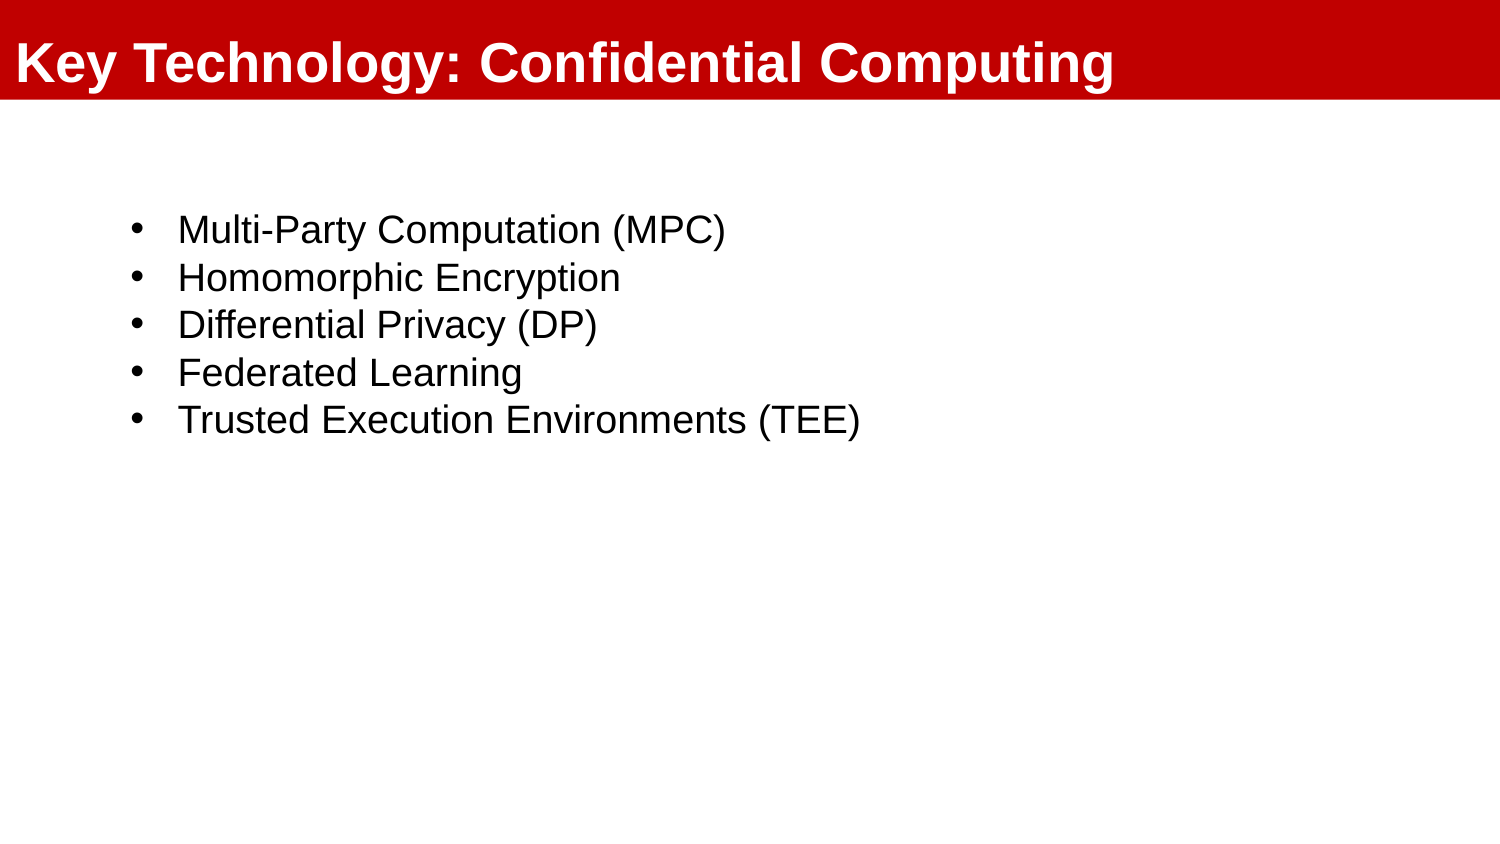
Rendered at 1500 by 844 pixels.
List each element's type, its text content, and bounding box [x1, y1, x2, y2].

text_box Key Technology: Confidential Computing [0, 0, 1500, 100]
text_box Multi-Party Computation (MPC) Homomorphic Encryption Differential Privacy (DP) Federated Learning Trusted Execution Environments (TEE) [115, 196, 1294, 620]
